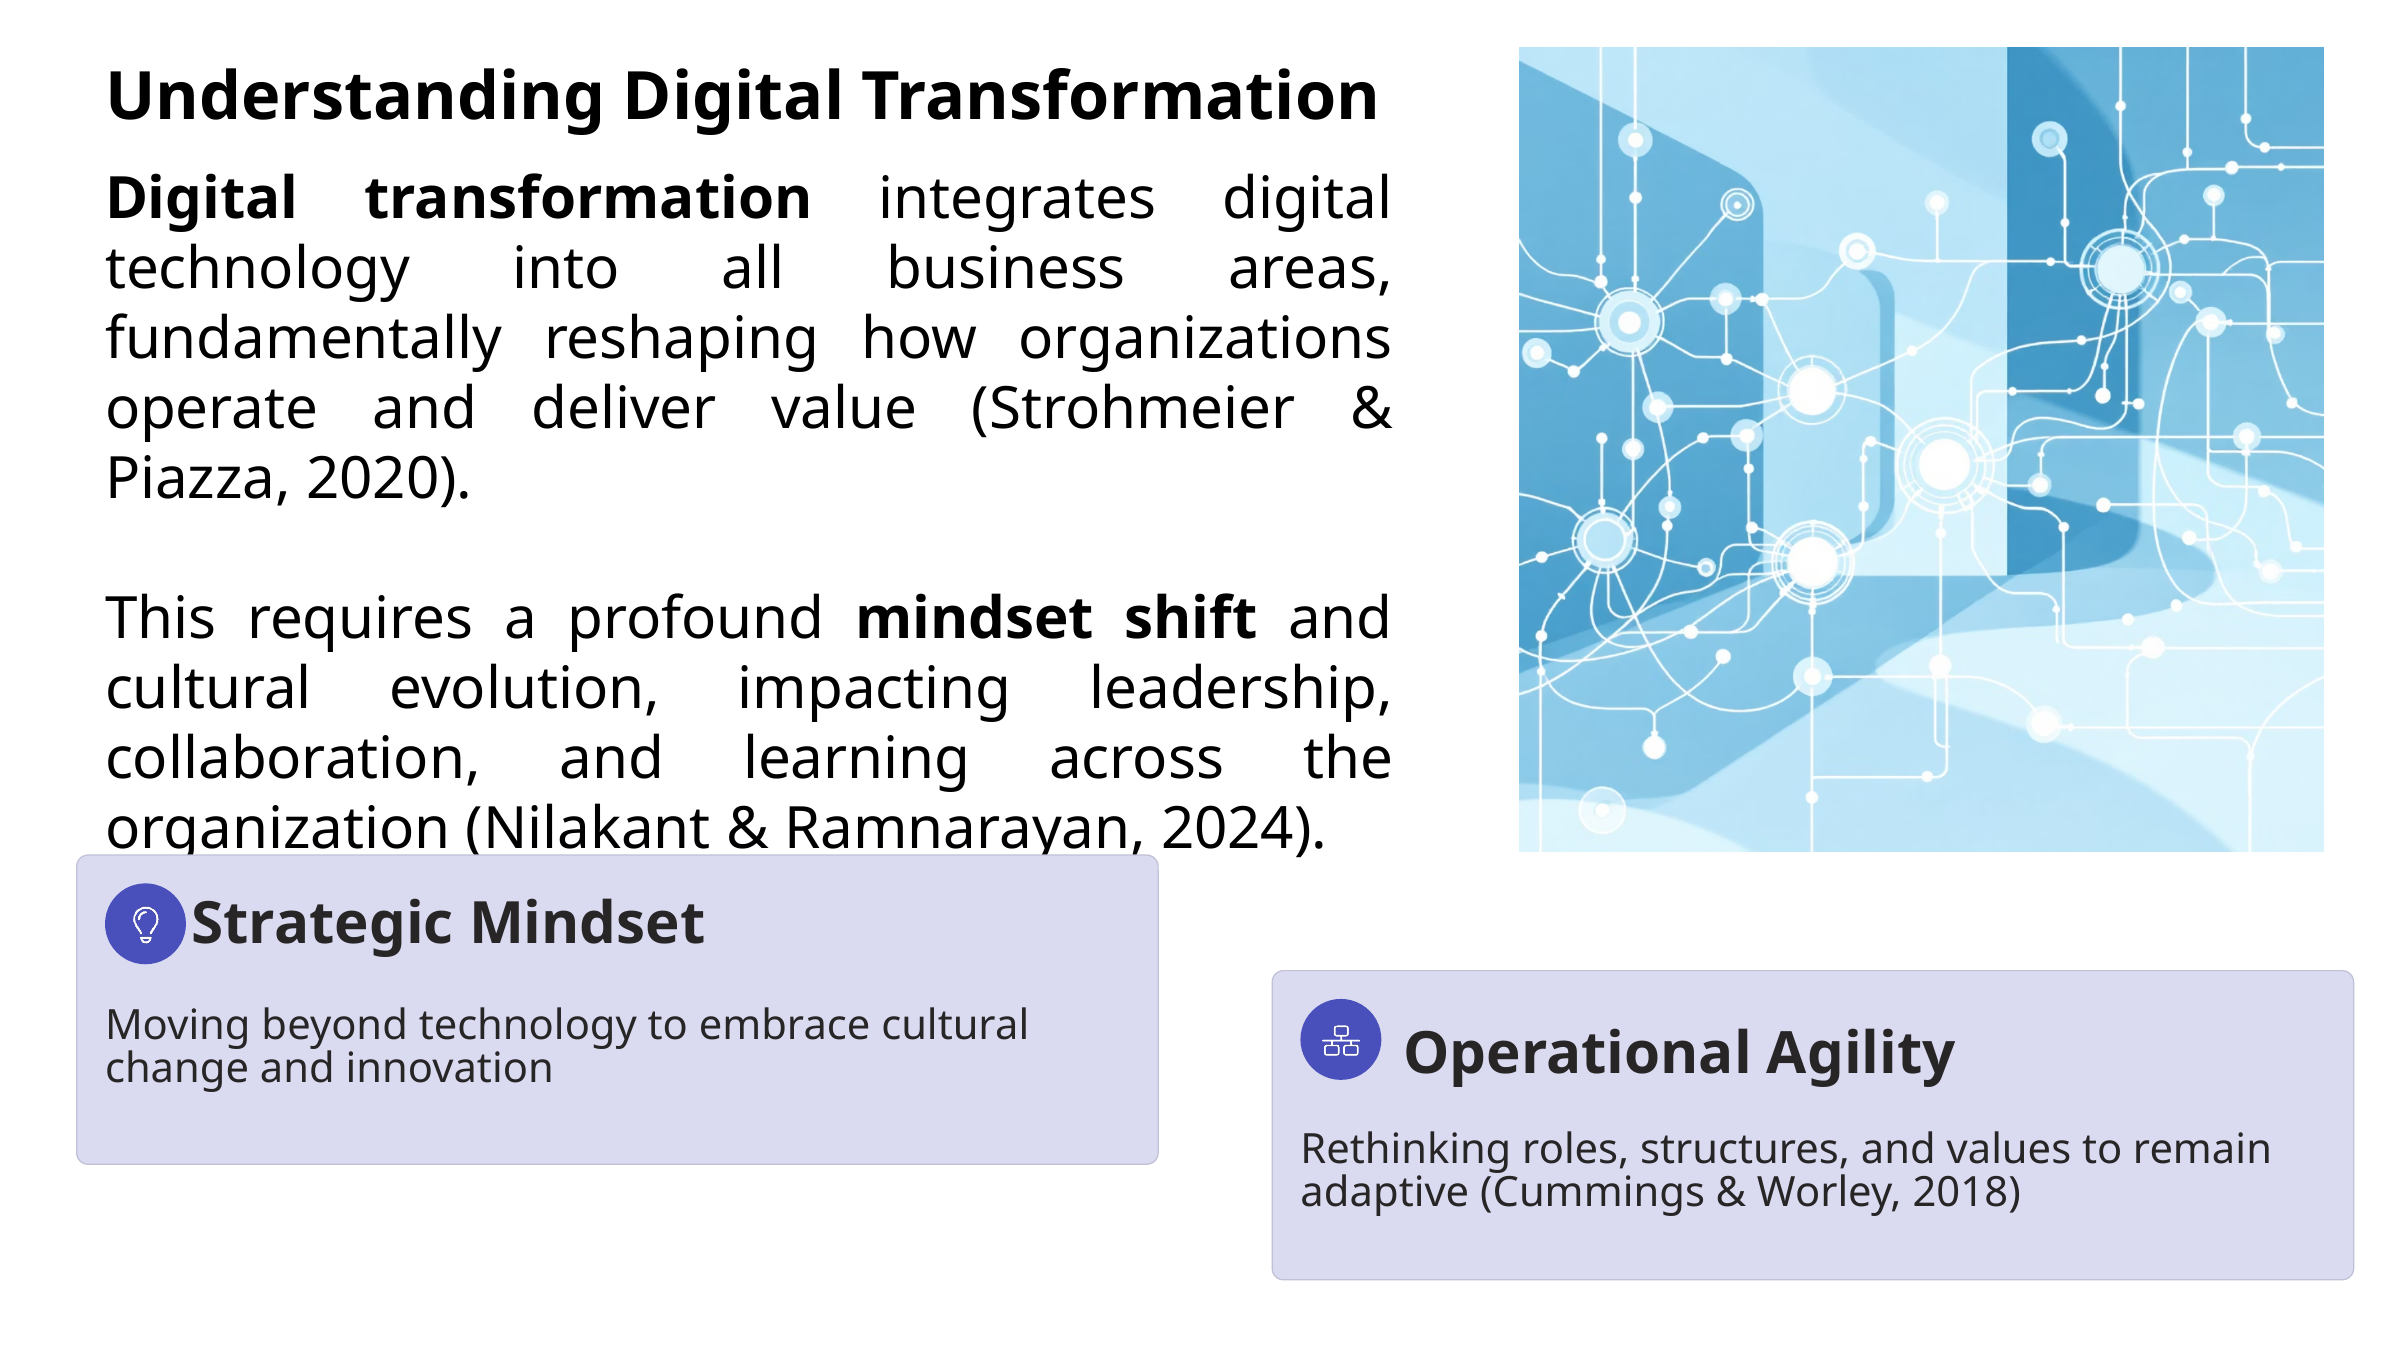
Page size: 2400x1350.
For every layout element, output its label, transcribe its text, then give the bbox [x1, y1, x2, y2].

text_box Operational Agility [1403, 1042, 2358, 1085]
text_box [1272, 970, 2354, 1280]
text_box [105, 883, 186, 965]
text_box Understanding Digital Transformation [105, 49, 1348, 134]
text_box [1300, 998, 1382, 1080]
text_box Moving beyond technology to embrace cultural change and innovation [105, 1005, 1068, 1091]
text_box [76, 855, 1159, 1165]
text_box Rethinking roles, structures, and values to remain adaptive (Cummings & Worley, 2018) [1300, 1129, 2326, 1215]
picture [1322, 1016, 1360, 1063]
picture [127, 901, 164, 947]
text_box Digital transformation integrates digital technology into all business areas, fundamentally reshaping how organizations operate and deliver value (Strohmeier & Piazza, 2020). This requires a profound mindset shift and cultural evolution, impacting leadership, collaboration, and learning across the organization (Nilakant & Ramnarayan, 2024). [105, 160, 1393, 852]
text_box Strategic Mindset [191, 913, 936, 956]
picture [1519, 47, 2324, 852]
